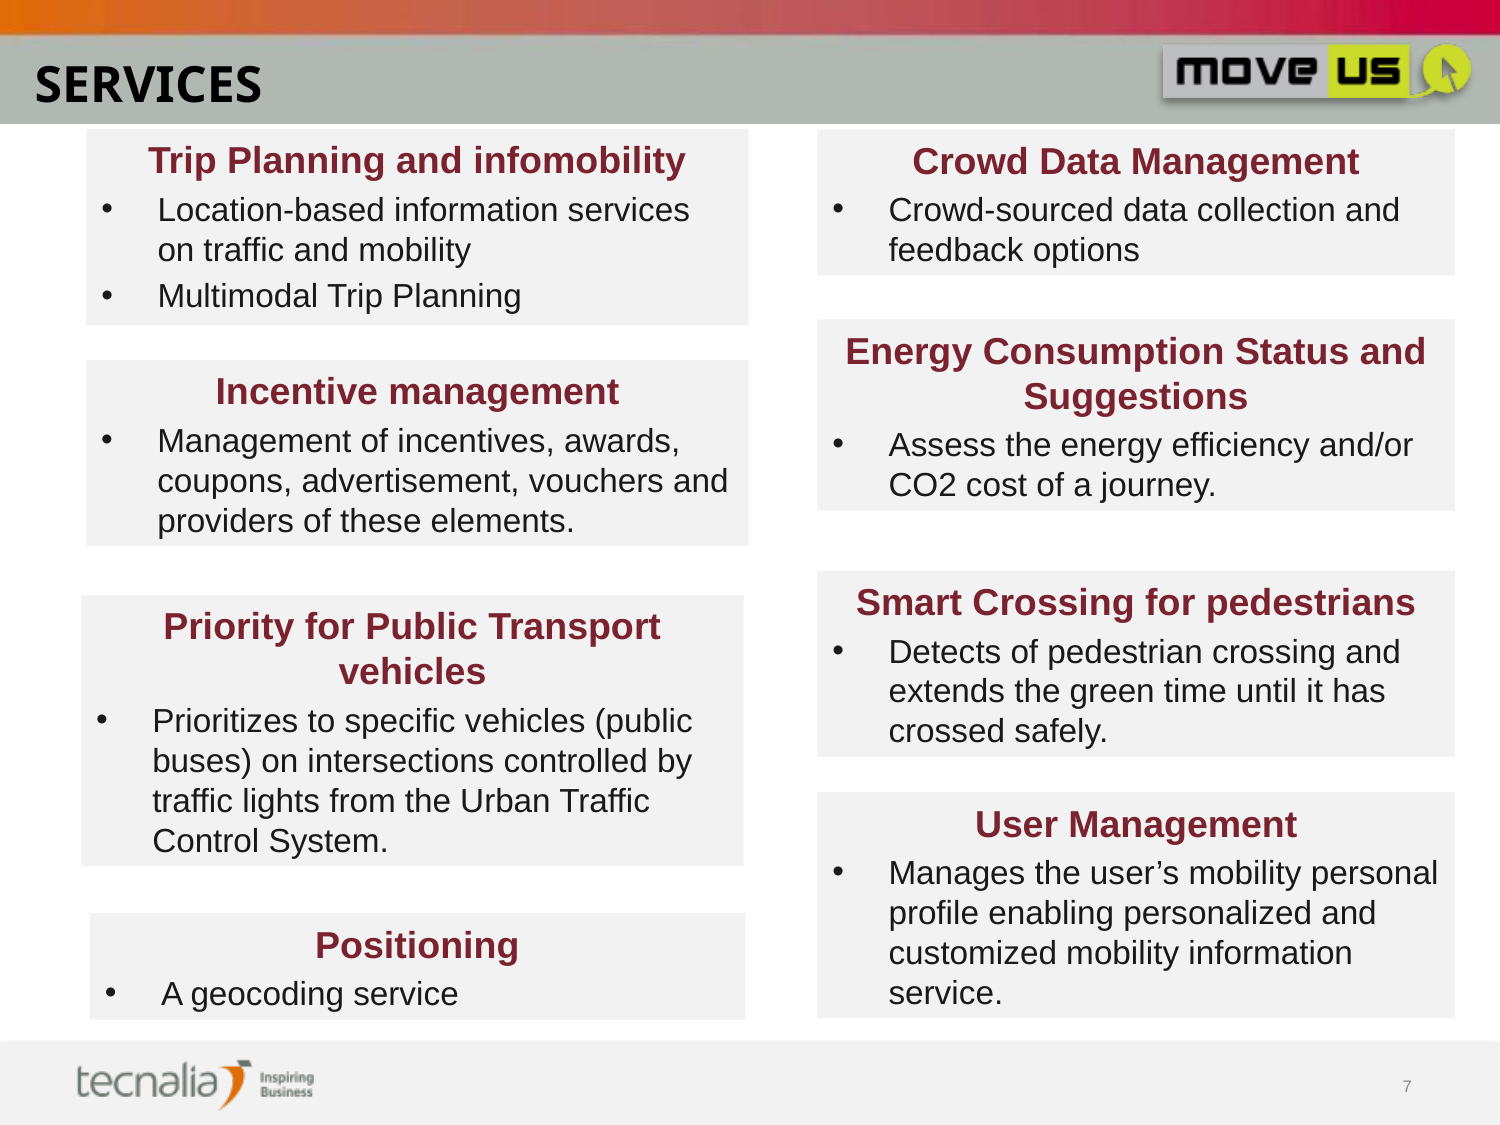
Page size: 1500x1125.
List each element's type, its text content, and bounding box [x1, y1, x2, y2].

text_box 7 [1076, 1055, 1427, 1116]
text_box Energy Consumption Status and Suggestions Assess the energy efficiency and/or CO2 cost of a journey. [817, 319, 1455, 511]
text_box Trip Planning and infomobility Location-based information services on traffic and mobility Multimodal Trip Planning [86, 128, 749, 326]
picture [75, 1059, 317, 1111]
picture [0, 0, 1500, 124]
text_box Crowd Data Management Crowd-sourced data collection and feedback options [817, 129, 1455, 276]
text_box Smart Crossing for pedestrians Detects of pedestrian crossing and extends the green time until it has crossed safely. [817, 570, 1455, 757]
text_box Priority for Public Transport vehicles Prioritizes to specific vehicles (public buses) on intersections controlled by traffic lights from the Urban Traffic Control System. [81, 595, 744, 867]
text_box SERVICES [19, 45, 1252, 120]
text_box User Management Manages the user’s mobility personal profile enabling personalized and customized mobility information service. [817, 792, 1455, 1019]
text_box Positioning A geocoding service [89, 913, 746, 1020]
text_box Incentive management Management of incentives, awards, coupons, advertisement, vouchers and providers of these elements. [86, 359, 749, 546]
